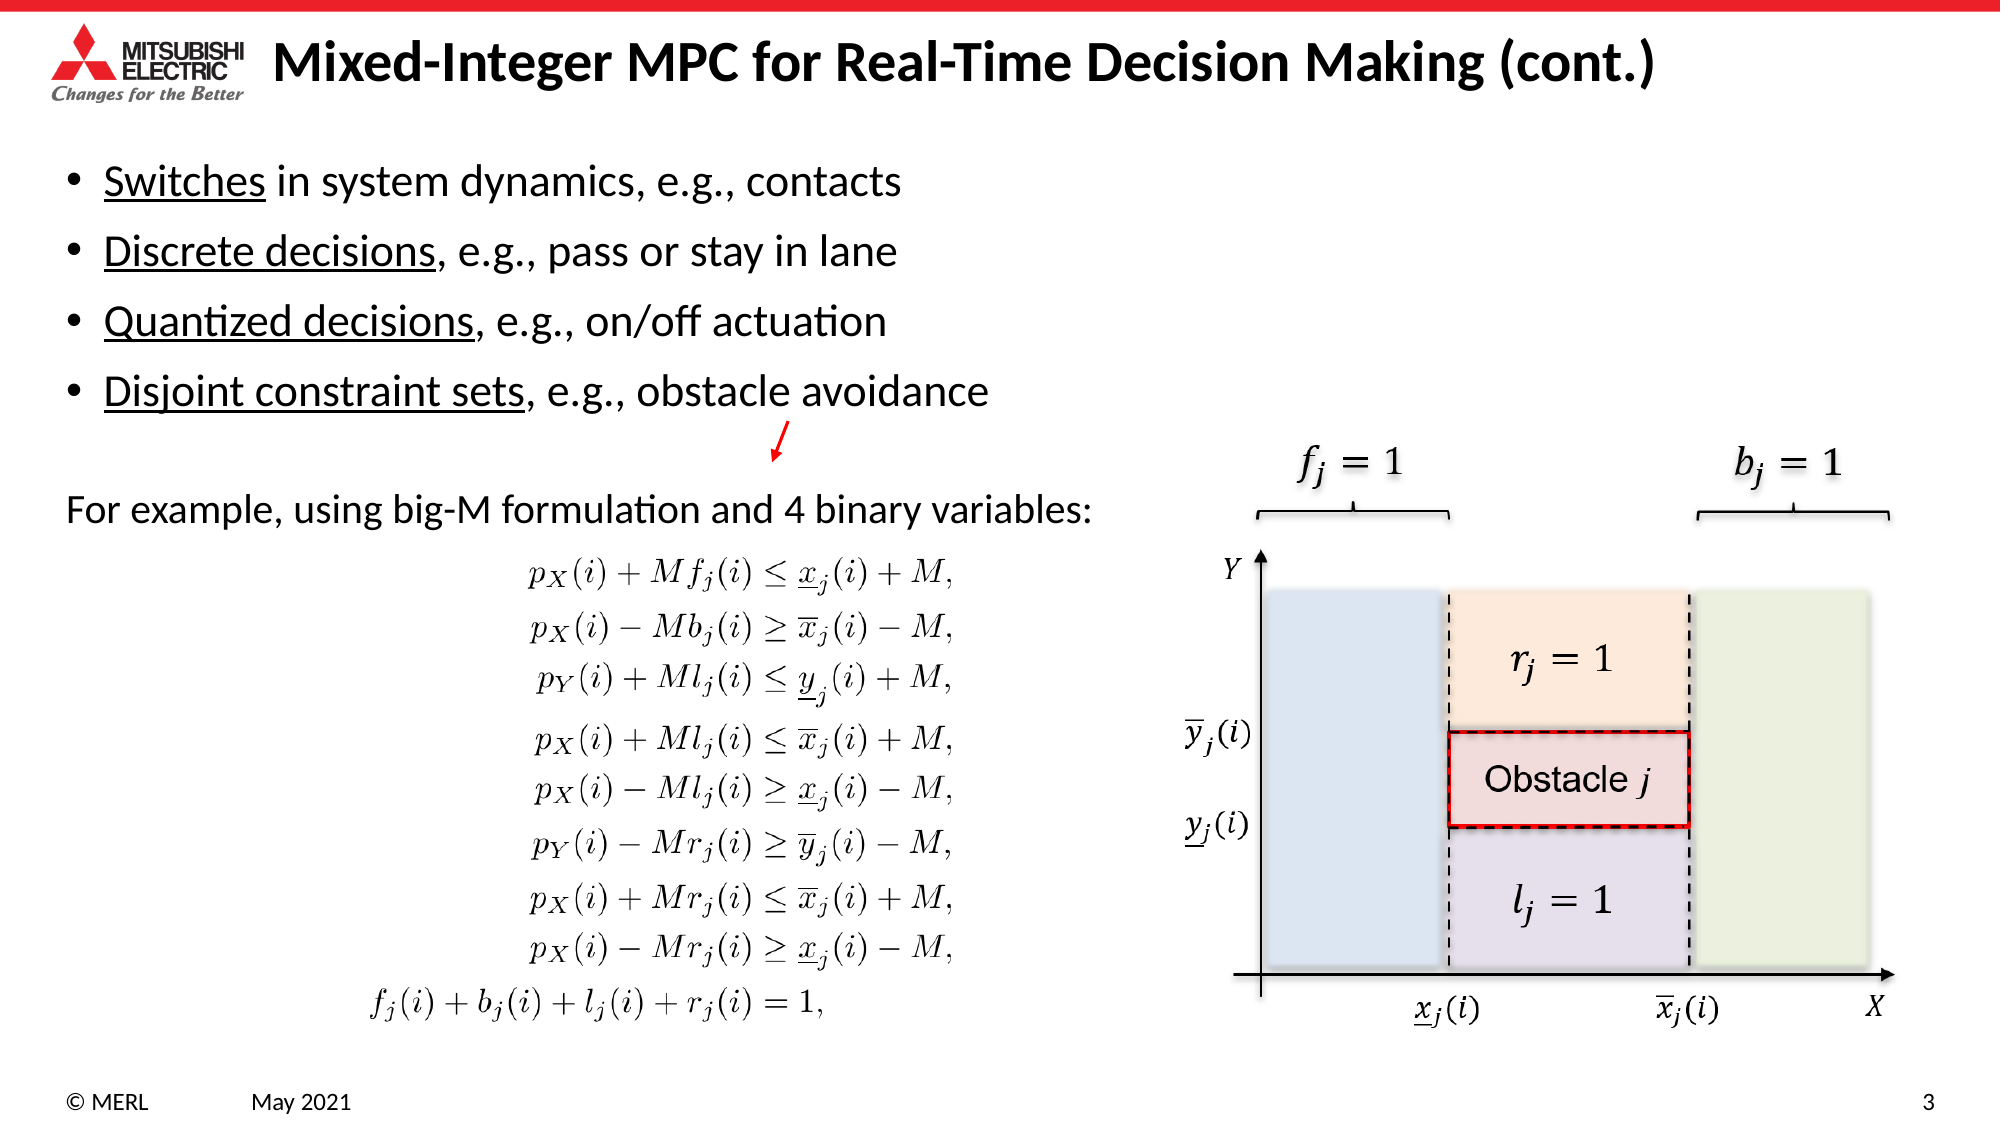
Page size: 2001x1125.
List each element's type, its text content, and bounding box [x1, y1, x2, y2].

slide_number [235, 1100, 1506, 1119]
picture [1176, 437, 1908, 1032]
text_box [772, 420, 789, 463]
text_box Switches in system dynamics, e.g., contacts Discrete decisions, e.g., pass or stay in lane Quantized decisions, e.g., on/off actuation Disjoint constraint sets, e.g., obstacle avoidance For example, using big-M formulation and 4 binary variables: [50, 148, 1950, 1100]
picture [355, 543, 972, 1036]
slide_number 3 [1850, 1100, 1950, 1120]
picture [51, 23, 244, 103]
title Mixed-Integer MPC for Real-Time Decision Making (cont.) [258, 22, 1950, 103]
